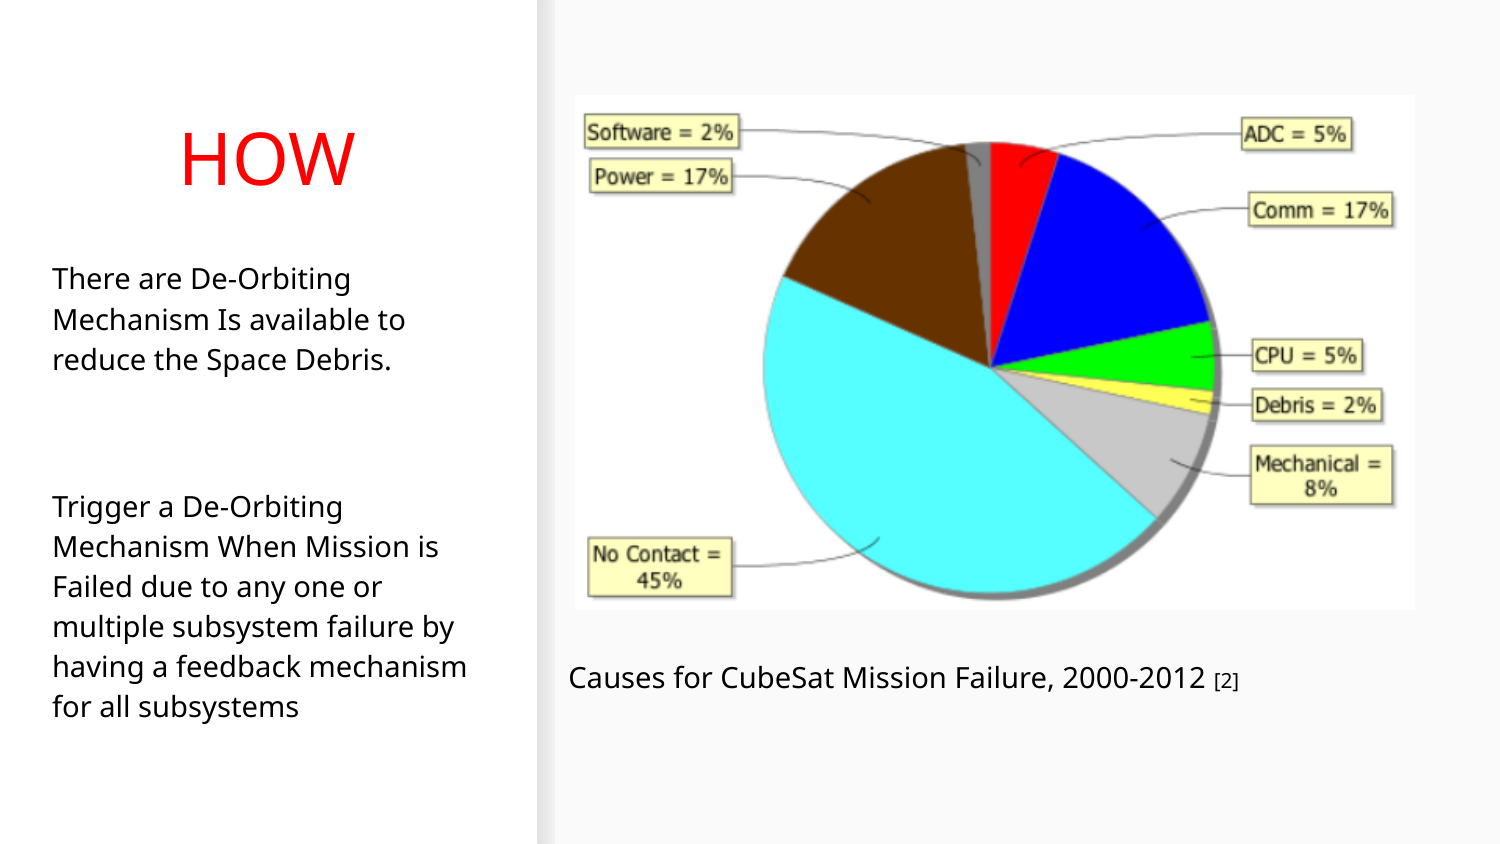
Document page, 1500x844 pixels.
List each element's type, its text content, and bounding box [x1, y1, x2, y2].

text_box Causes for CubeSat Mission Failure, 2000-2012 [2] [553, 633, 1493, 697]
picture [575, 94, 1415, 610]
list There are De-Orbiting Mechanism Is available to reduce the Space Debris. Trigger a De-Orbiting Mechanism When Mission is Failed due to any one or multiple subsystem failure by having a feedback mechanism for all subsystems [37, 240, 498, 760]
title HOW [37, 58, 498, 216]
